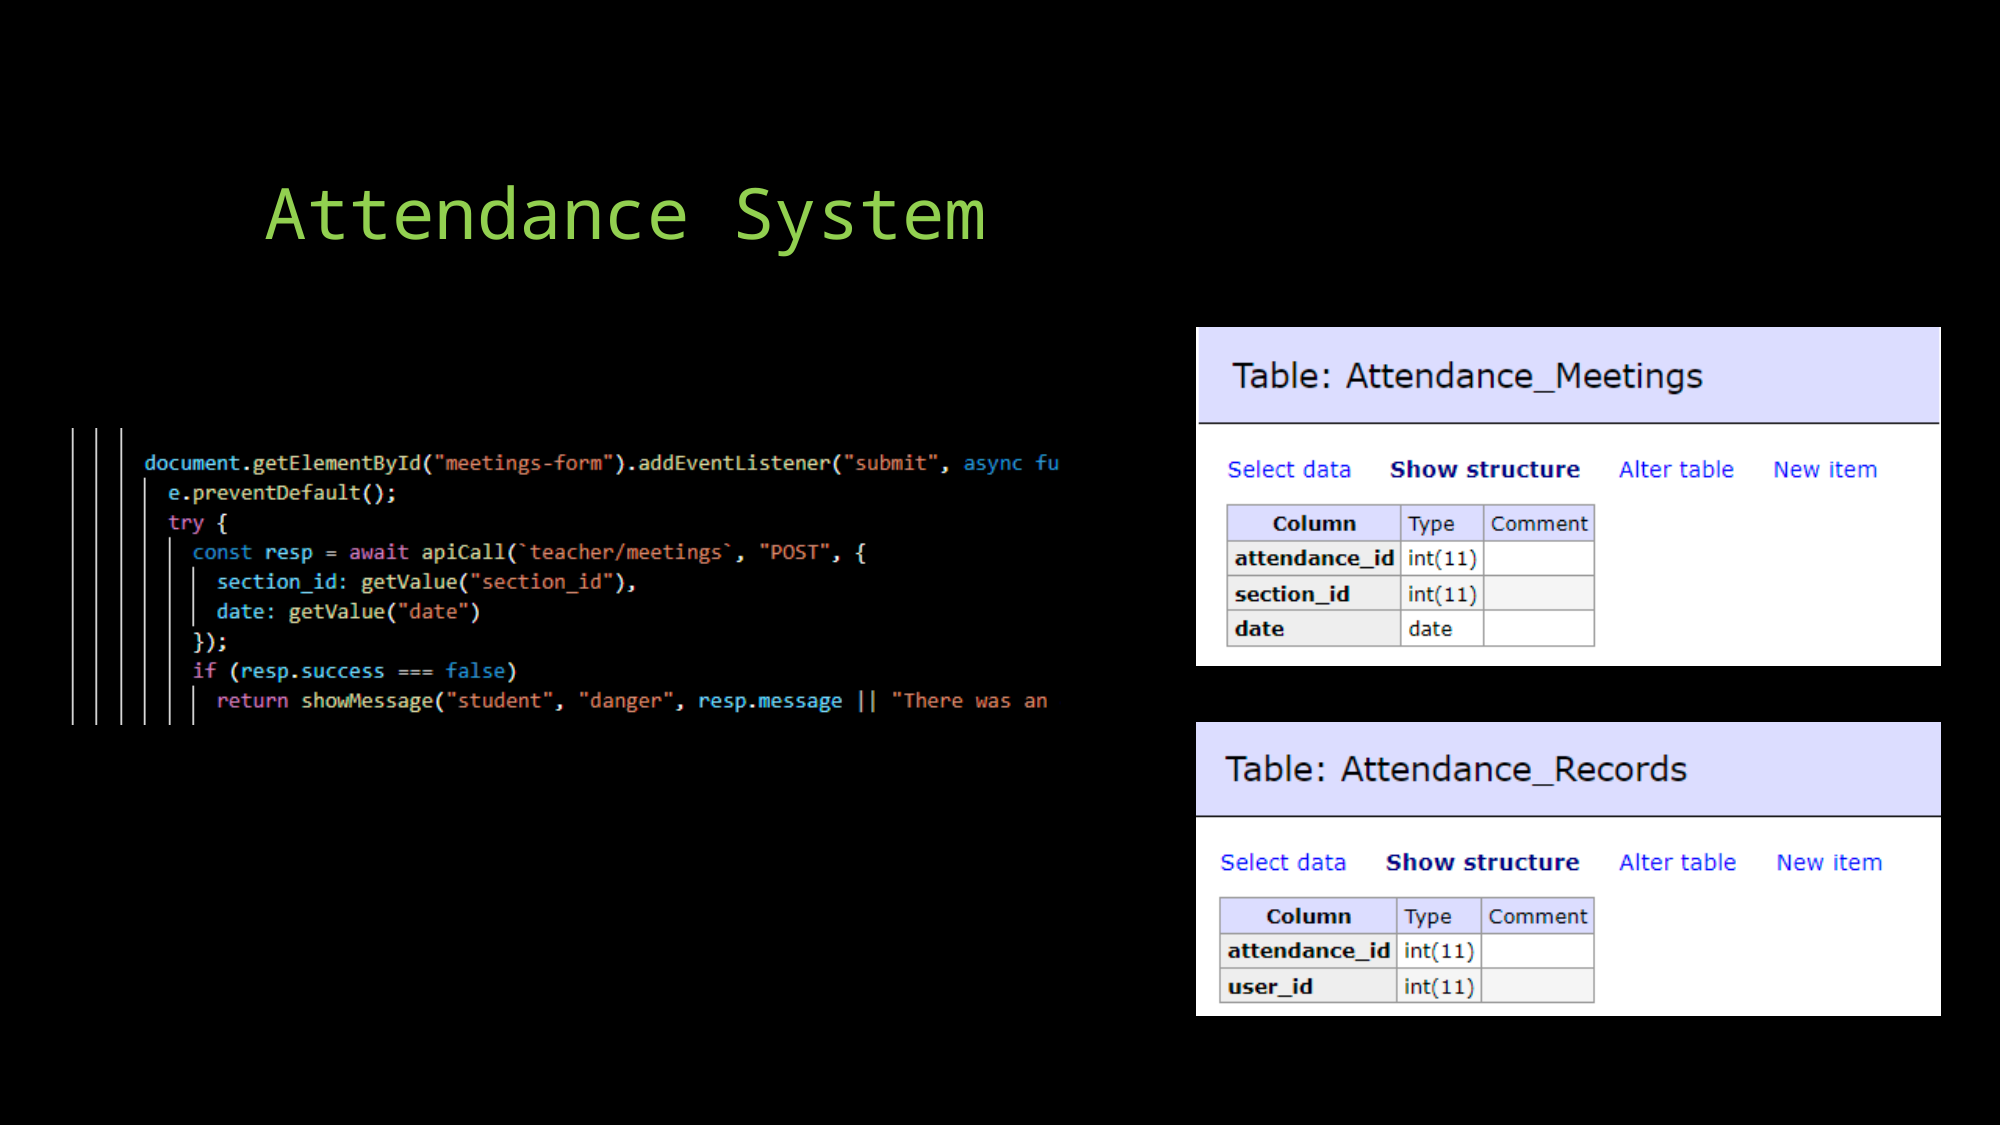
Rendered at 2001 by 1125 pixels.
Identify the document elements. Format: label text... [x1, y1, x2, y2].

picture [1196, 722, 1941, 1016]
title Attendance System [249, 75, 1750, 263]
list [1196, 327, 1941, 666]
picture [66, 428, 1061, 726]
